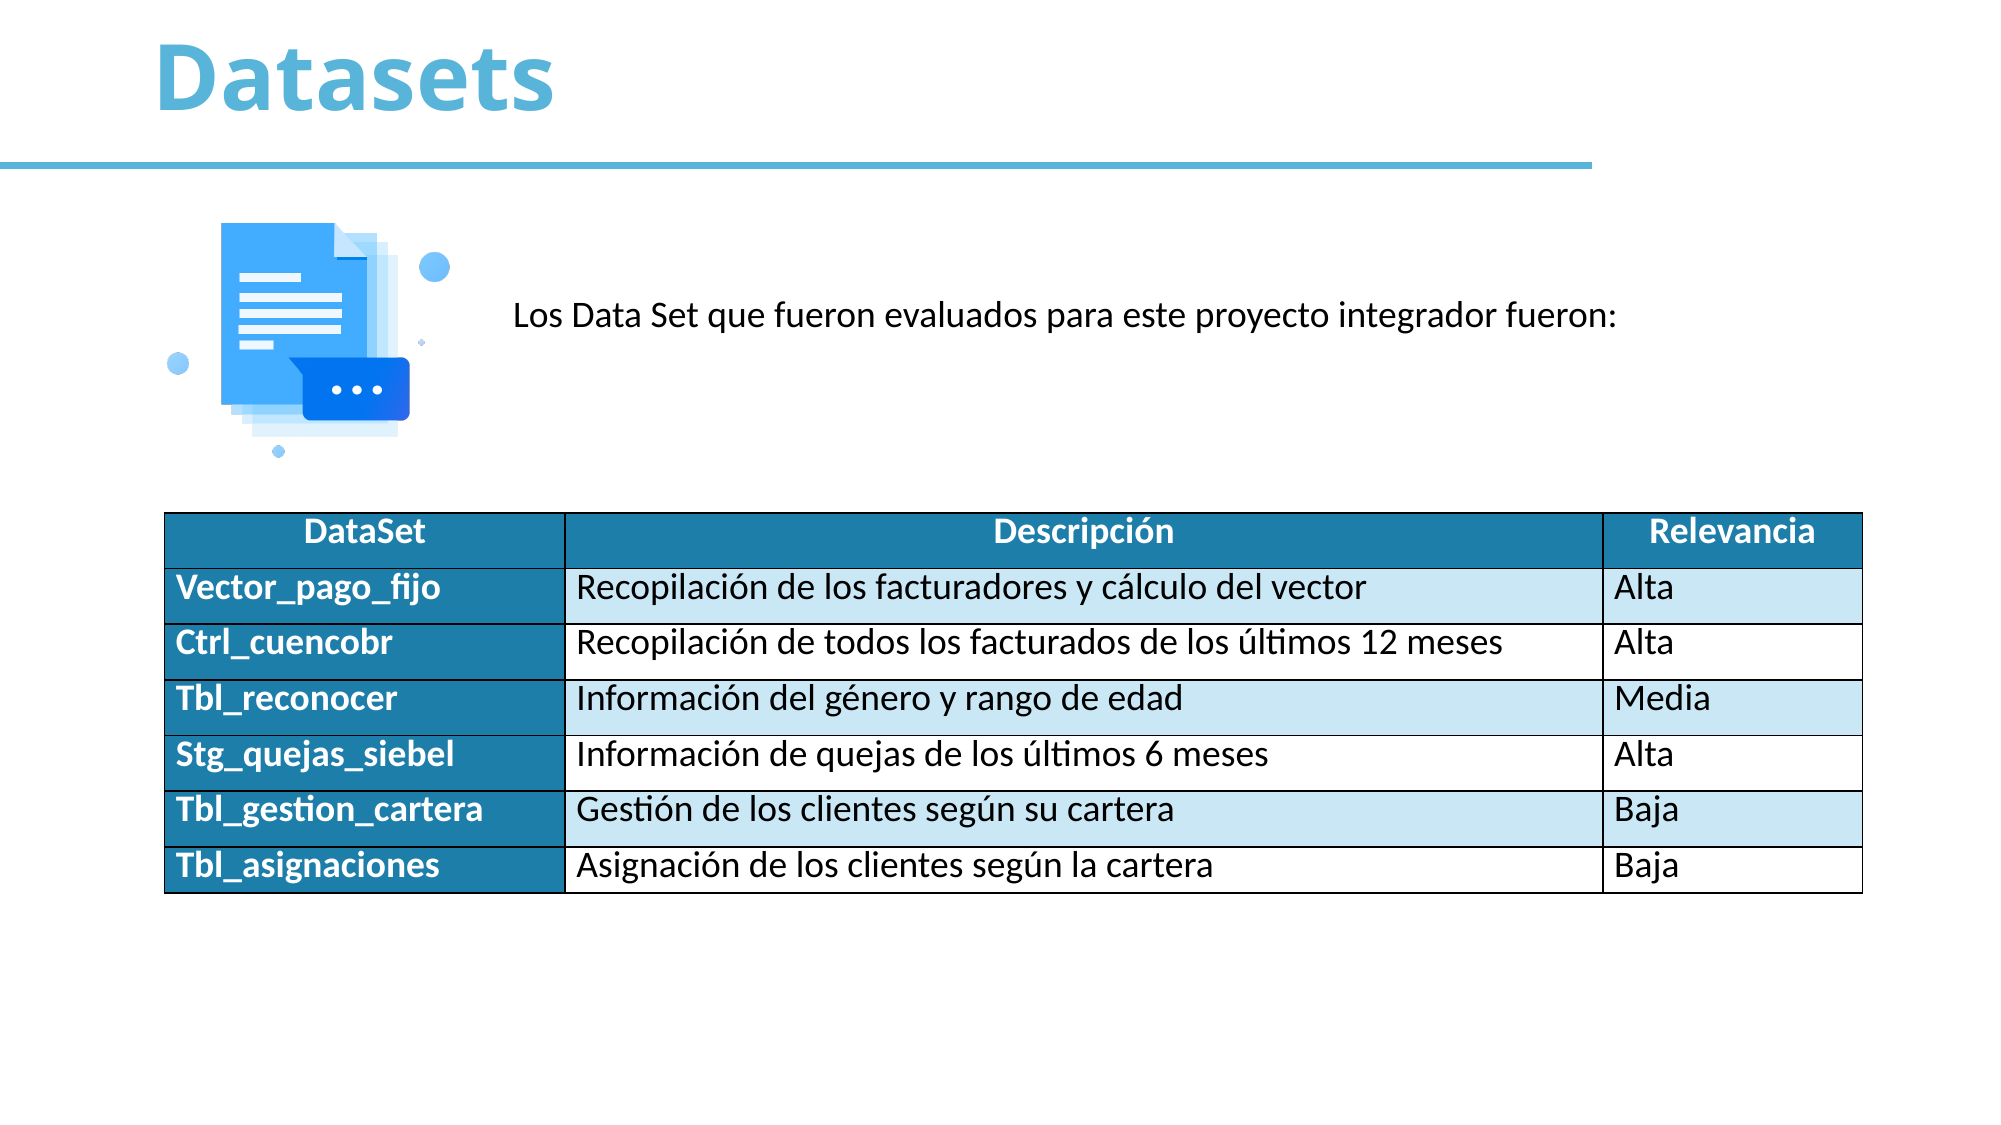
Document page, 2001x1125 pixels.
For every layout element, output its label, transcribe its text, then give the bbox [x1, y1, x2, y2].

table_cell Tbl_gestion_cartera [165, 792, 564, 846]
table_cell Información de quejas de los últimos 6 meses [566, 736, 1602, 790]
table_cell Información del género y rango de edad [566, 681, 1602, 735]
table_cell Tbl_asignaciones [165, 848, 564, 892]
table_cell Alta [1604, 736, 1862, 790]
table_cell Stg_quejas_siebel [165, 736, 564, 790]
table_cell Asignación de los clientes según la cartera [566, 848, 1602, 892]
title Datasets [137, 22, 1863, 139]
table_cell Gestión de los clientes según su cartera [566, 792, 1602, 846]
table_header Relevancia [1604, 514, 1862, 568]
text_box Los Data Set que fueron evaluados para este proyecto integrador fueron: [498, 282, 1634, 342]
table_cell Alta [1604, 569, 1862, 623]
table_header DataSet [165, 514, 564, 568]
table_cell Vector_pago_fijo [165, 569, 564, 623]
table_cell Tbl_reconocer [165, 681, 564, 735]
table_cell Recopilación de los facturadores y cálculo del vector [566, 569, 1602, 623]
table_cell Media [1604, 681, 1862, 735]
table_cell Alta [1604, 625, 1862, 679]
picture [115, 204, 485, 475]
table_cell Baja [1604, 792, 1862, 846]
table_cell Recopilación de todos los facturados de los últimos 12 meses [566, 625, 1602, 679]
table_cell Baja [1604, 848, 1862, 892]
table_header Descripción [566, 514, 1602, 568]
table_cell Ctrl_cuencobr [165, 625, 564, 679]
